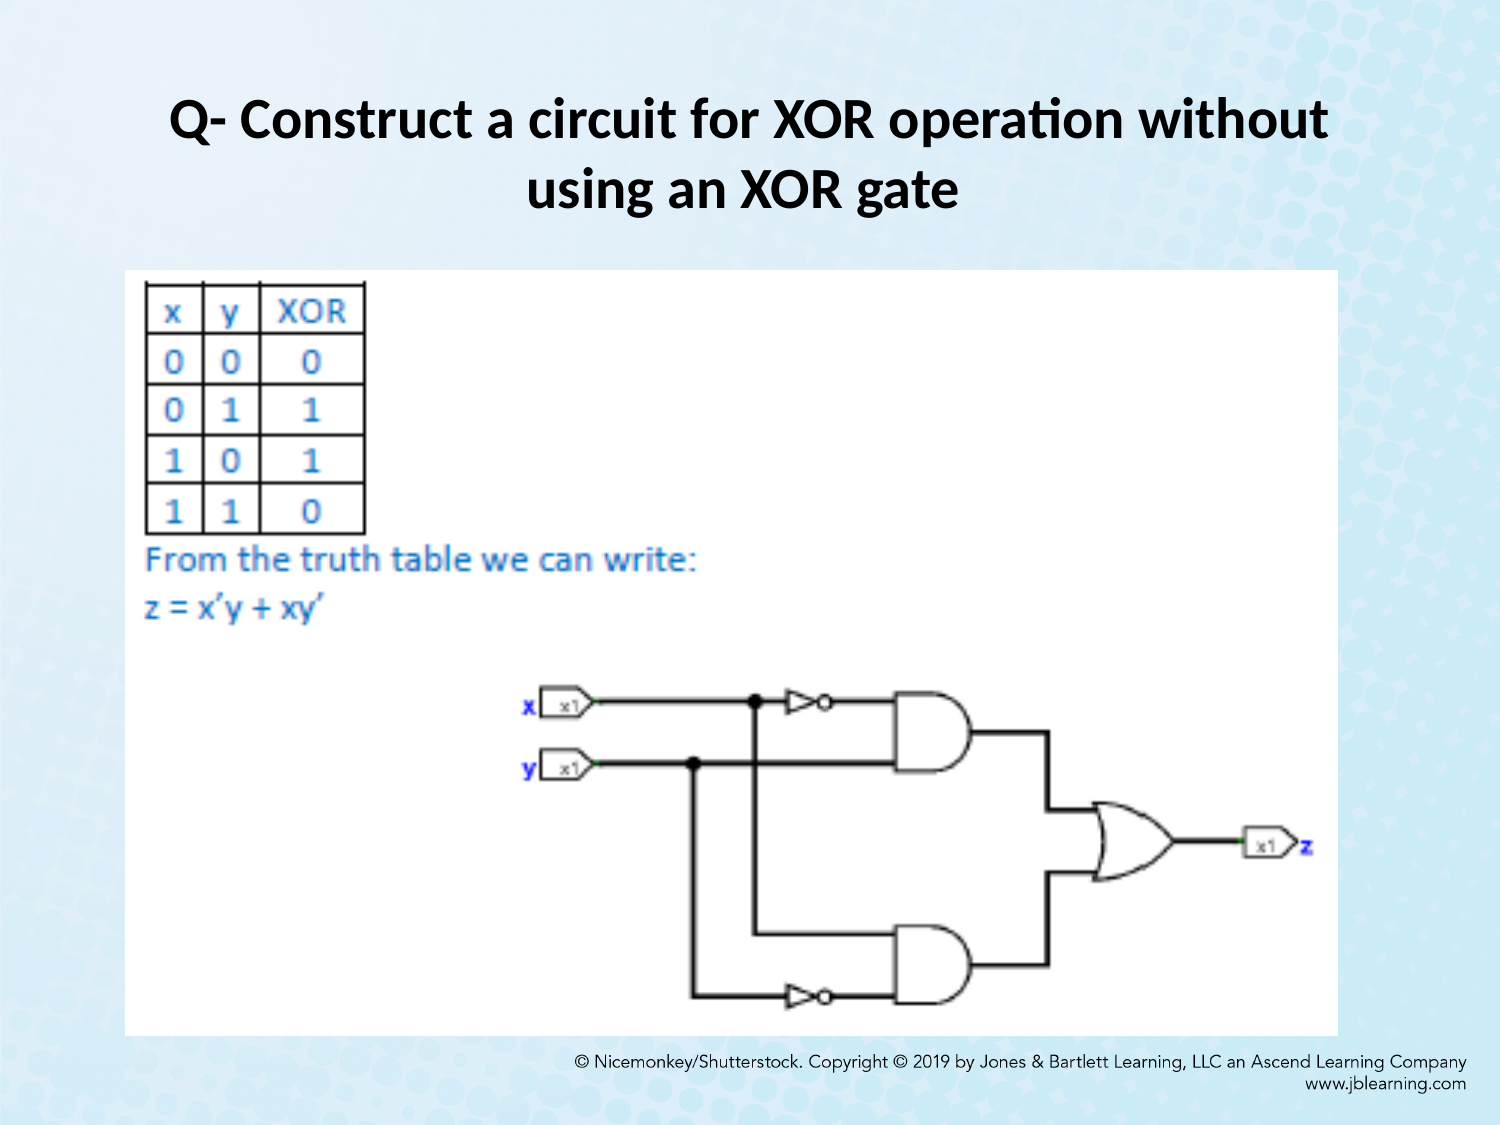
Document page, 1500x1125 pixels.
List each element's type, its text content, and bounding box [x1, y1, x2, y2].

title Q- Construct a circuit for XOR operation without using an XOR gate [112, 50, 1388, 250]
picture [0, 0, 1500, 1125]
